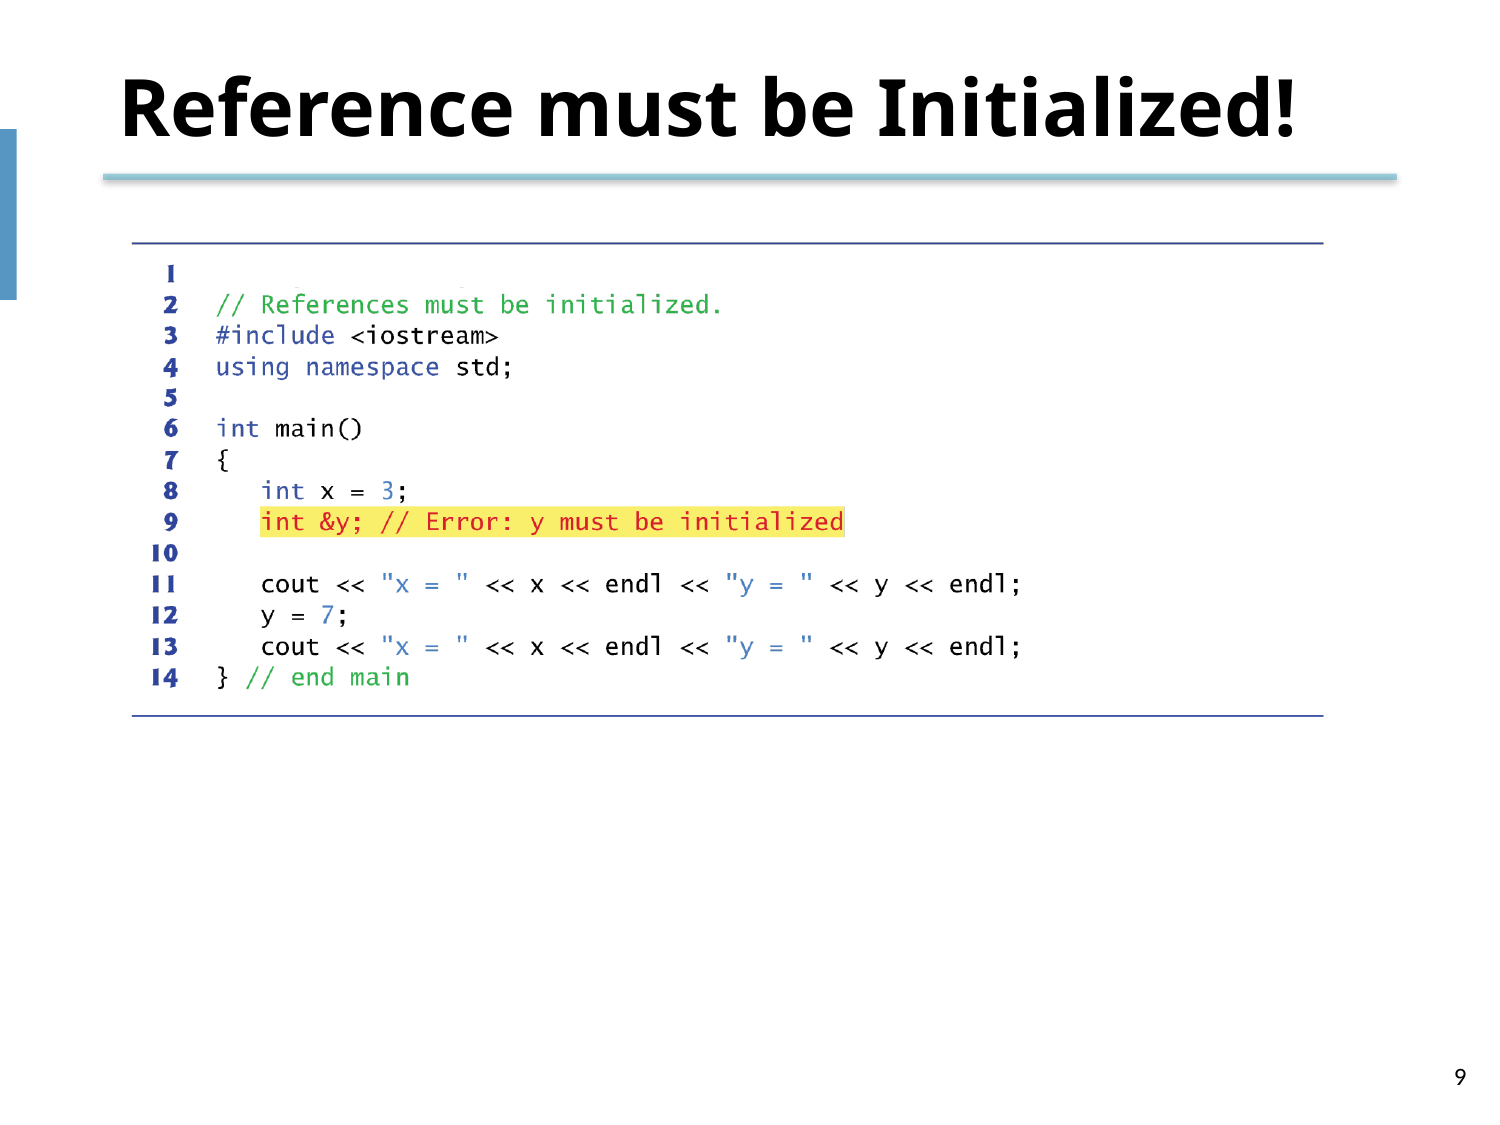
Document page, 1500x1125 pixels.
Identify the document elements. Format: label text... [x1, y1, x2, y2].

slide_number 9 [1131, 1045, 1482, 1106]
title Reference must be Initialized! [103, 25, 1397, 185]
picture [52, 232, 1361, 722]
